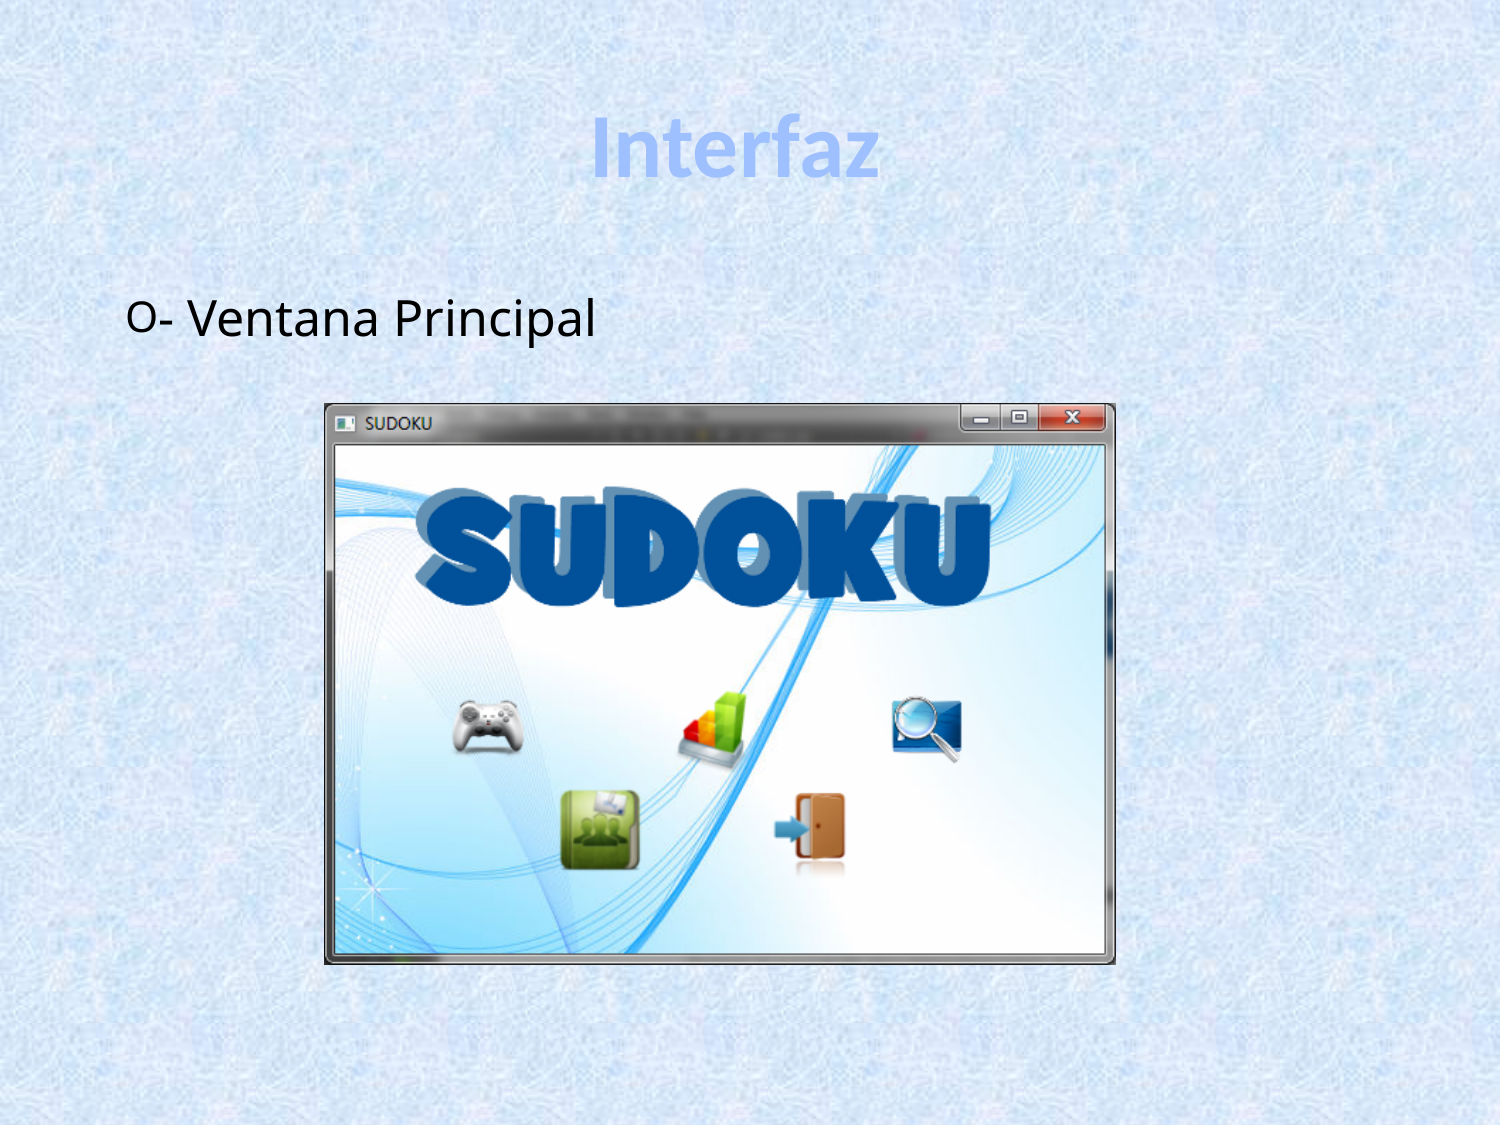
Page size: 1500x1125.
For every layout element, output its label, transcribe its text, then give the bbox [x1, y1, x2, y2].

text_box Interfaz [501, 78, 969, 204]
text_box - Ventana Principal [110, 278, 613, 354]
picture [0, 0, 1500, 1125]
